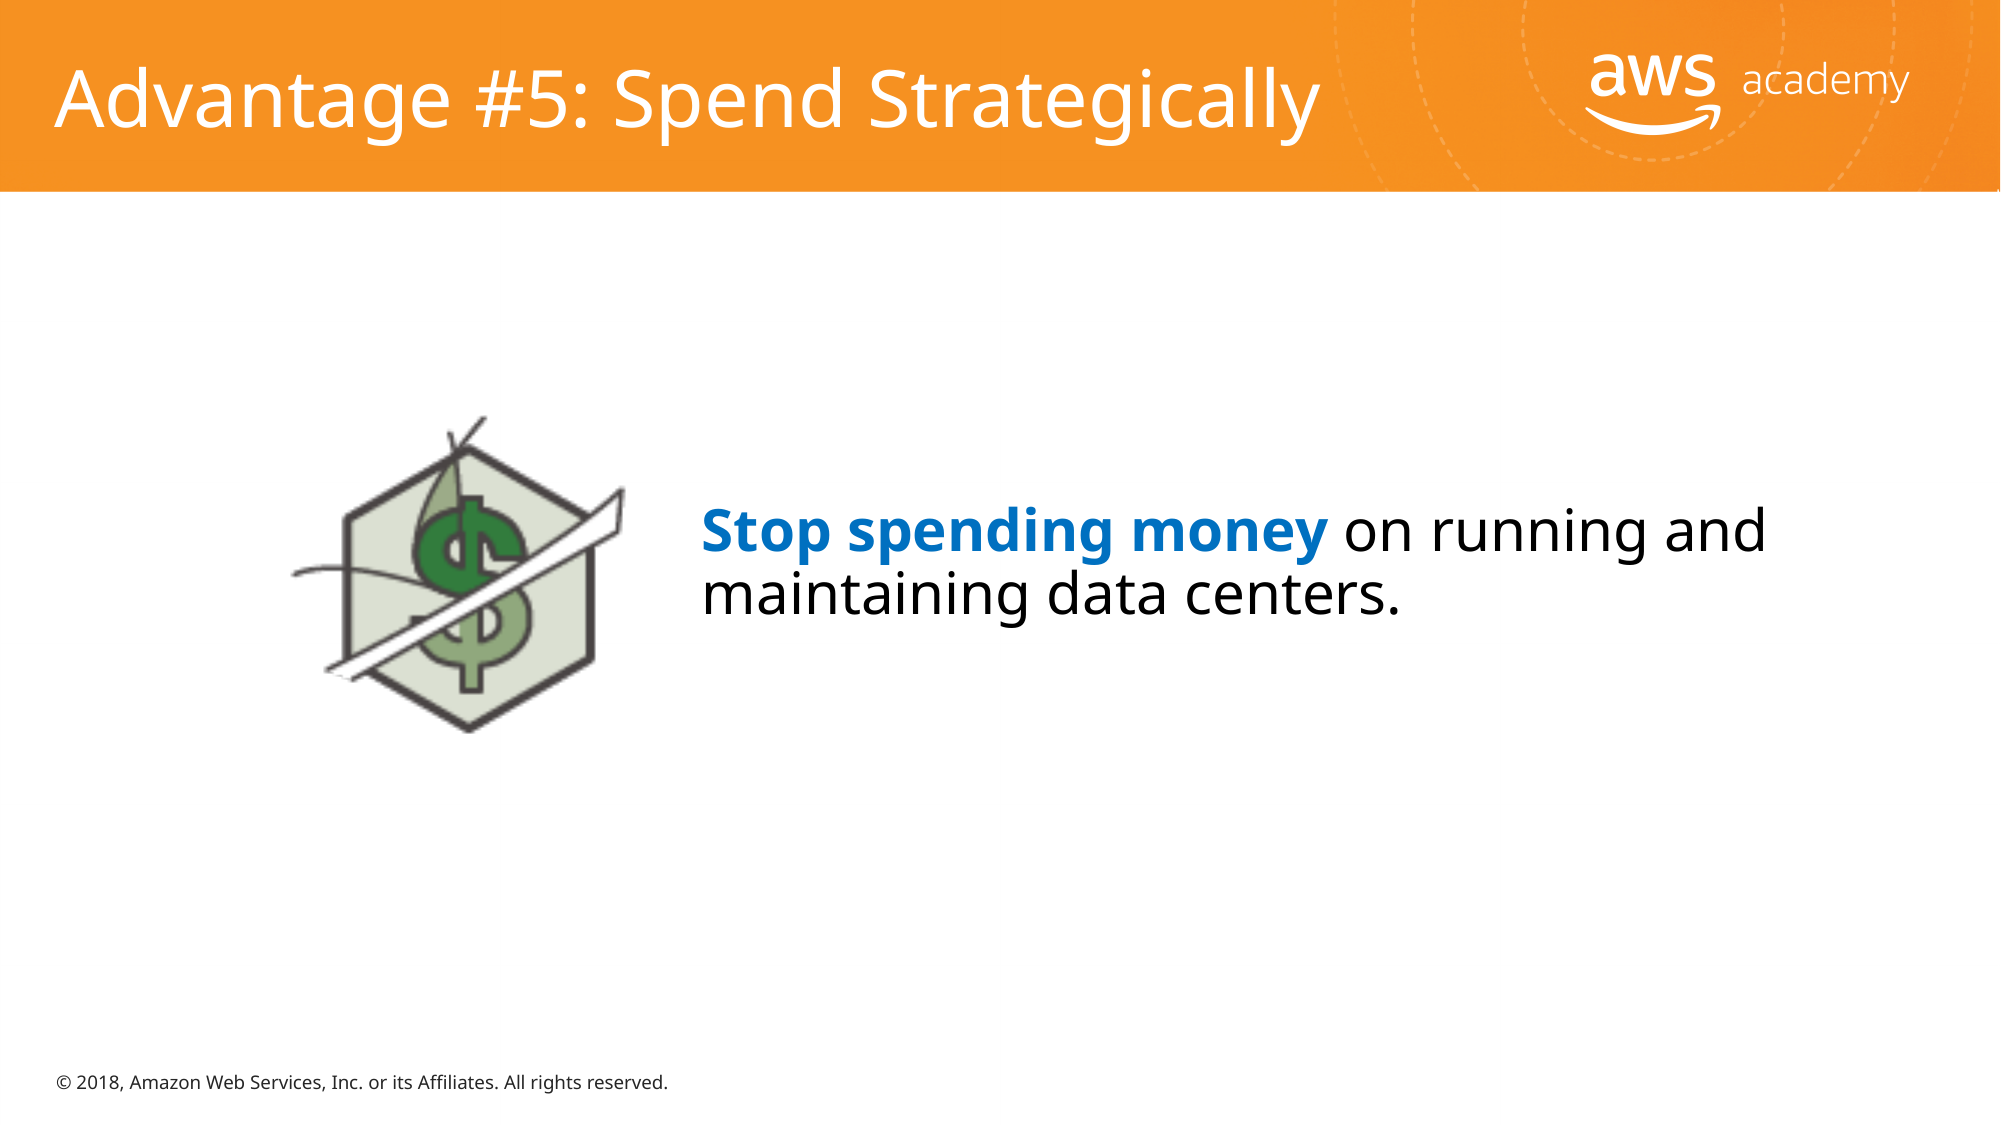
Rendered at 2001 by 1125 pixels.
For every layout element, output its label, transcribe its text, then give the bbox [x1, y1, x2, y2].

title Advantage #5: Spend Strategically [39, 37, 1863, 166]
list Stop spending money on running and maintaining data centers. [701, 482, 1938, 647]
picture [0, 0, 1997, 1125]
